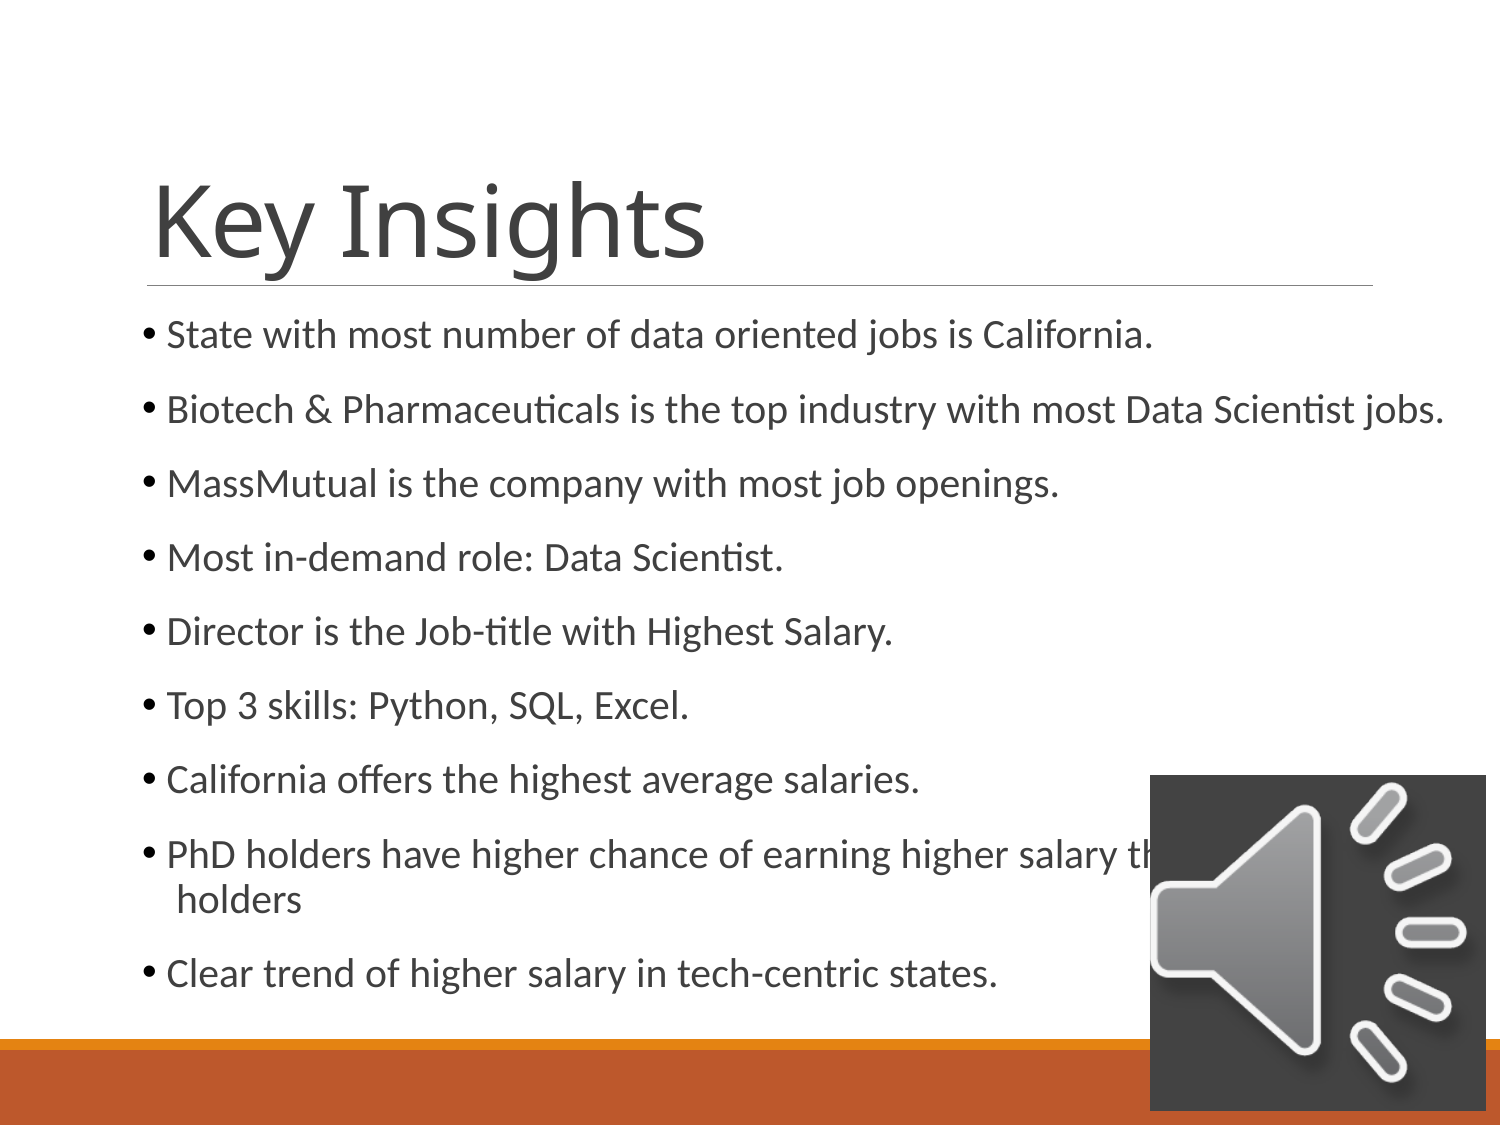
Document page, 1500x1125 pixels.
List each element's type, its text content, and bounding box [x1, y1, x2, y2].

title Key Insights [135, 47, 1373, 285]
picture [1148, 773, 1487, 1112]
list State with most number of data oriented jobs is California. Biotech & Pharmaceuticals is the top industry with most Data Scientist jobs. MassMutual is the company with most job openings. Most in-demand role: Data Scientist. Director is the Job-title with Highest Salary. Top 3 skills: Python, SQL, Excel. California offers the highest average salaries. PhD holders have higher chance of earning higher salary than Master degree holders Clear trend of higher salary in tech-centric states. [142, 305, 1471, 1025]
